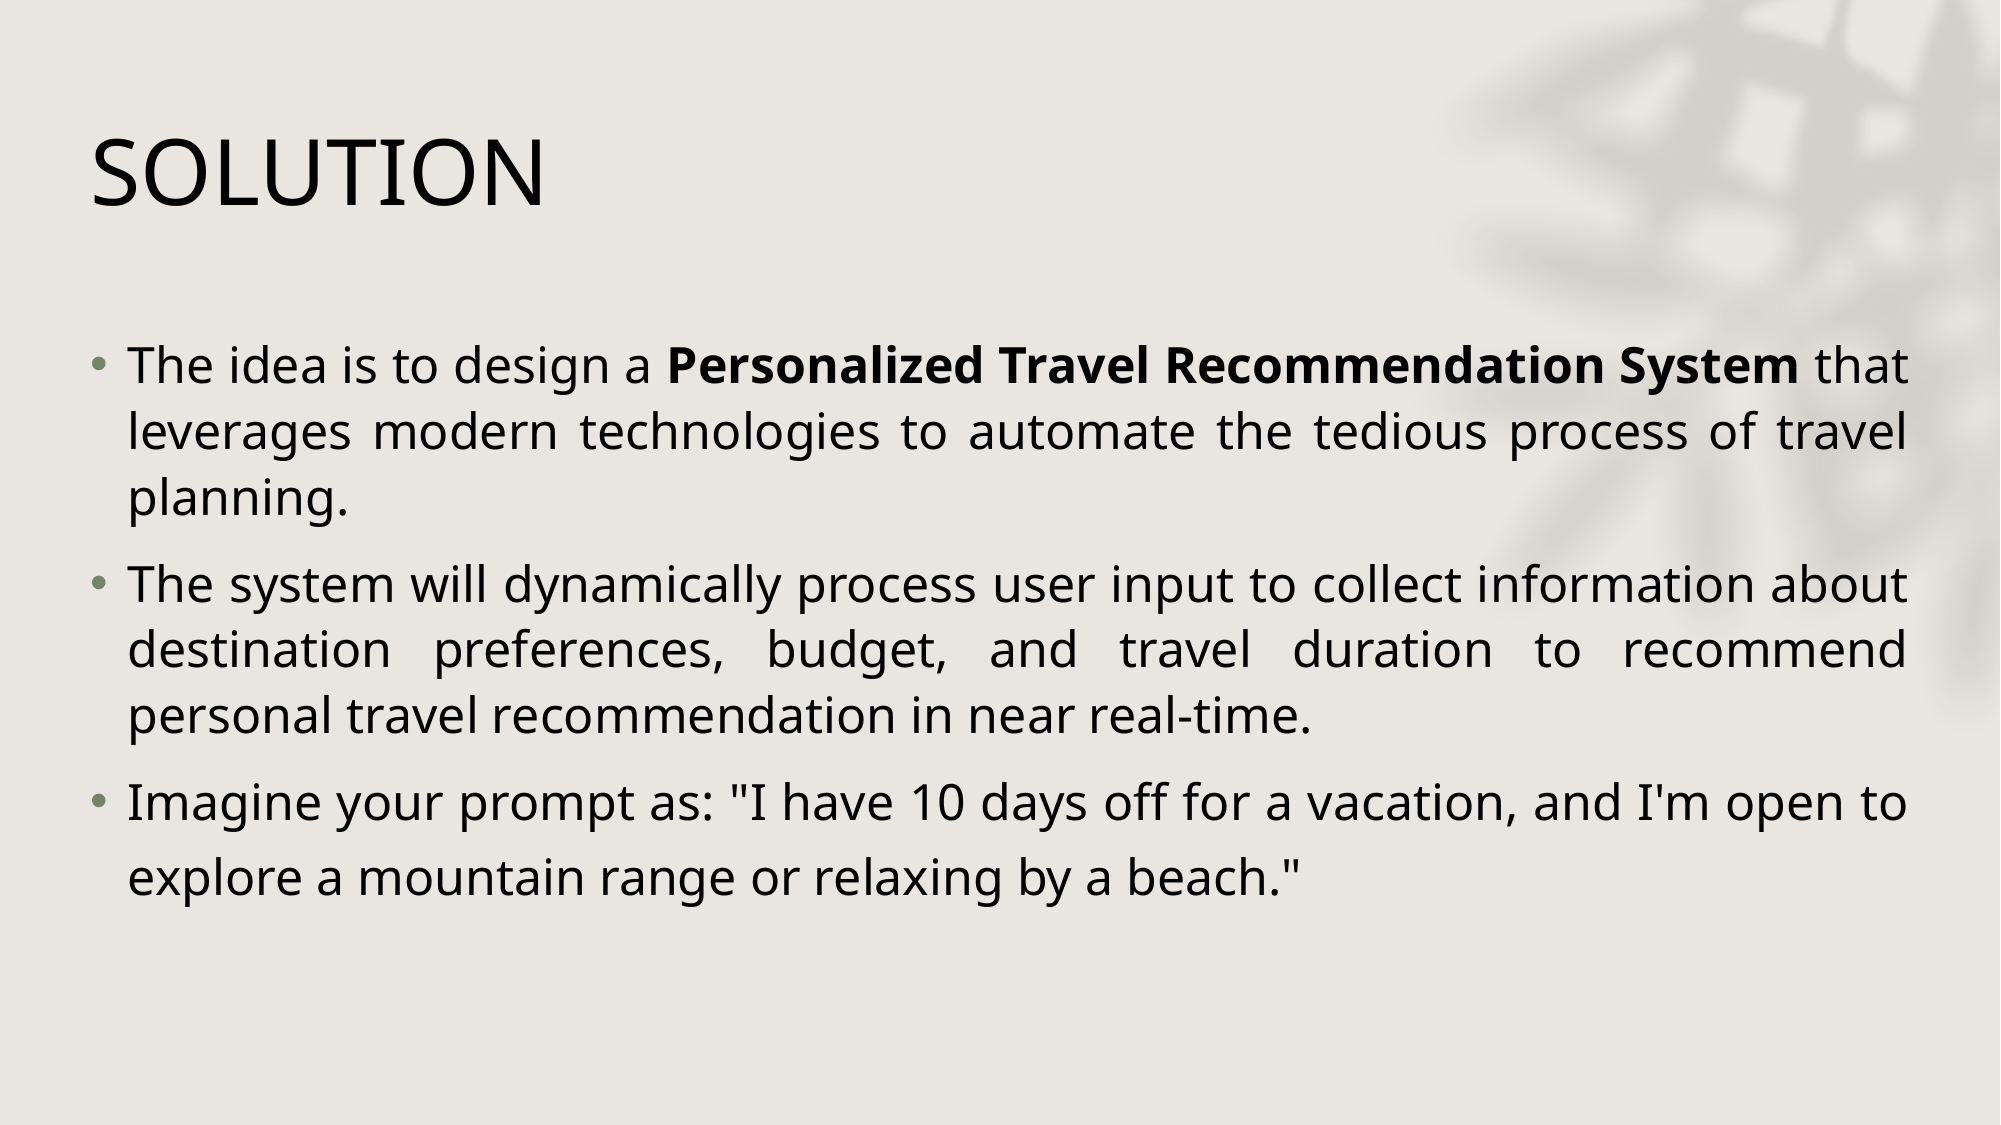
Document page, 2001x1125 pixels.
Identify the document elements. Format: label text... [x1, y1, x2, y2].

list The idea is to design a Personalized Travel Recommendation System that leverages modern technologies to automate the tedious process of travel planning. The system will dynamically process user input to collect information about destination preferences, budget, and travel duration to recommend personal travel recommendation in near real-time. Imagine your prompt as: "I have 10 days off for a vacation, and I'm open to explore a mountain range or relaxing by a beach." [75, 319, 1925, 1009]
title SOLUTION [75, 60, 1863, 278]
